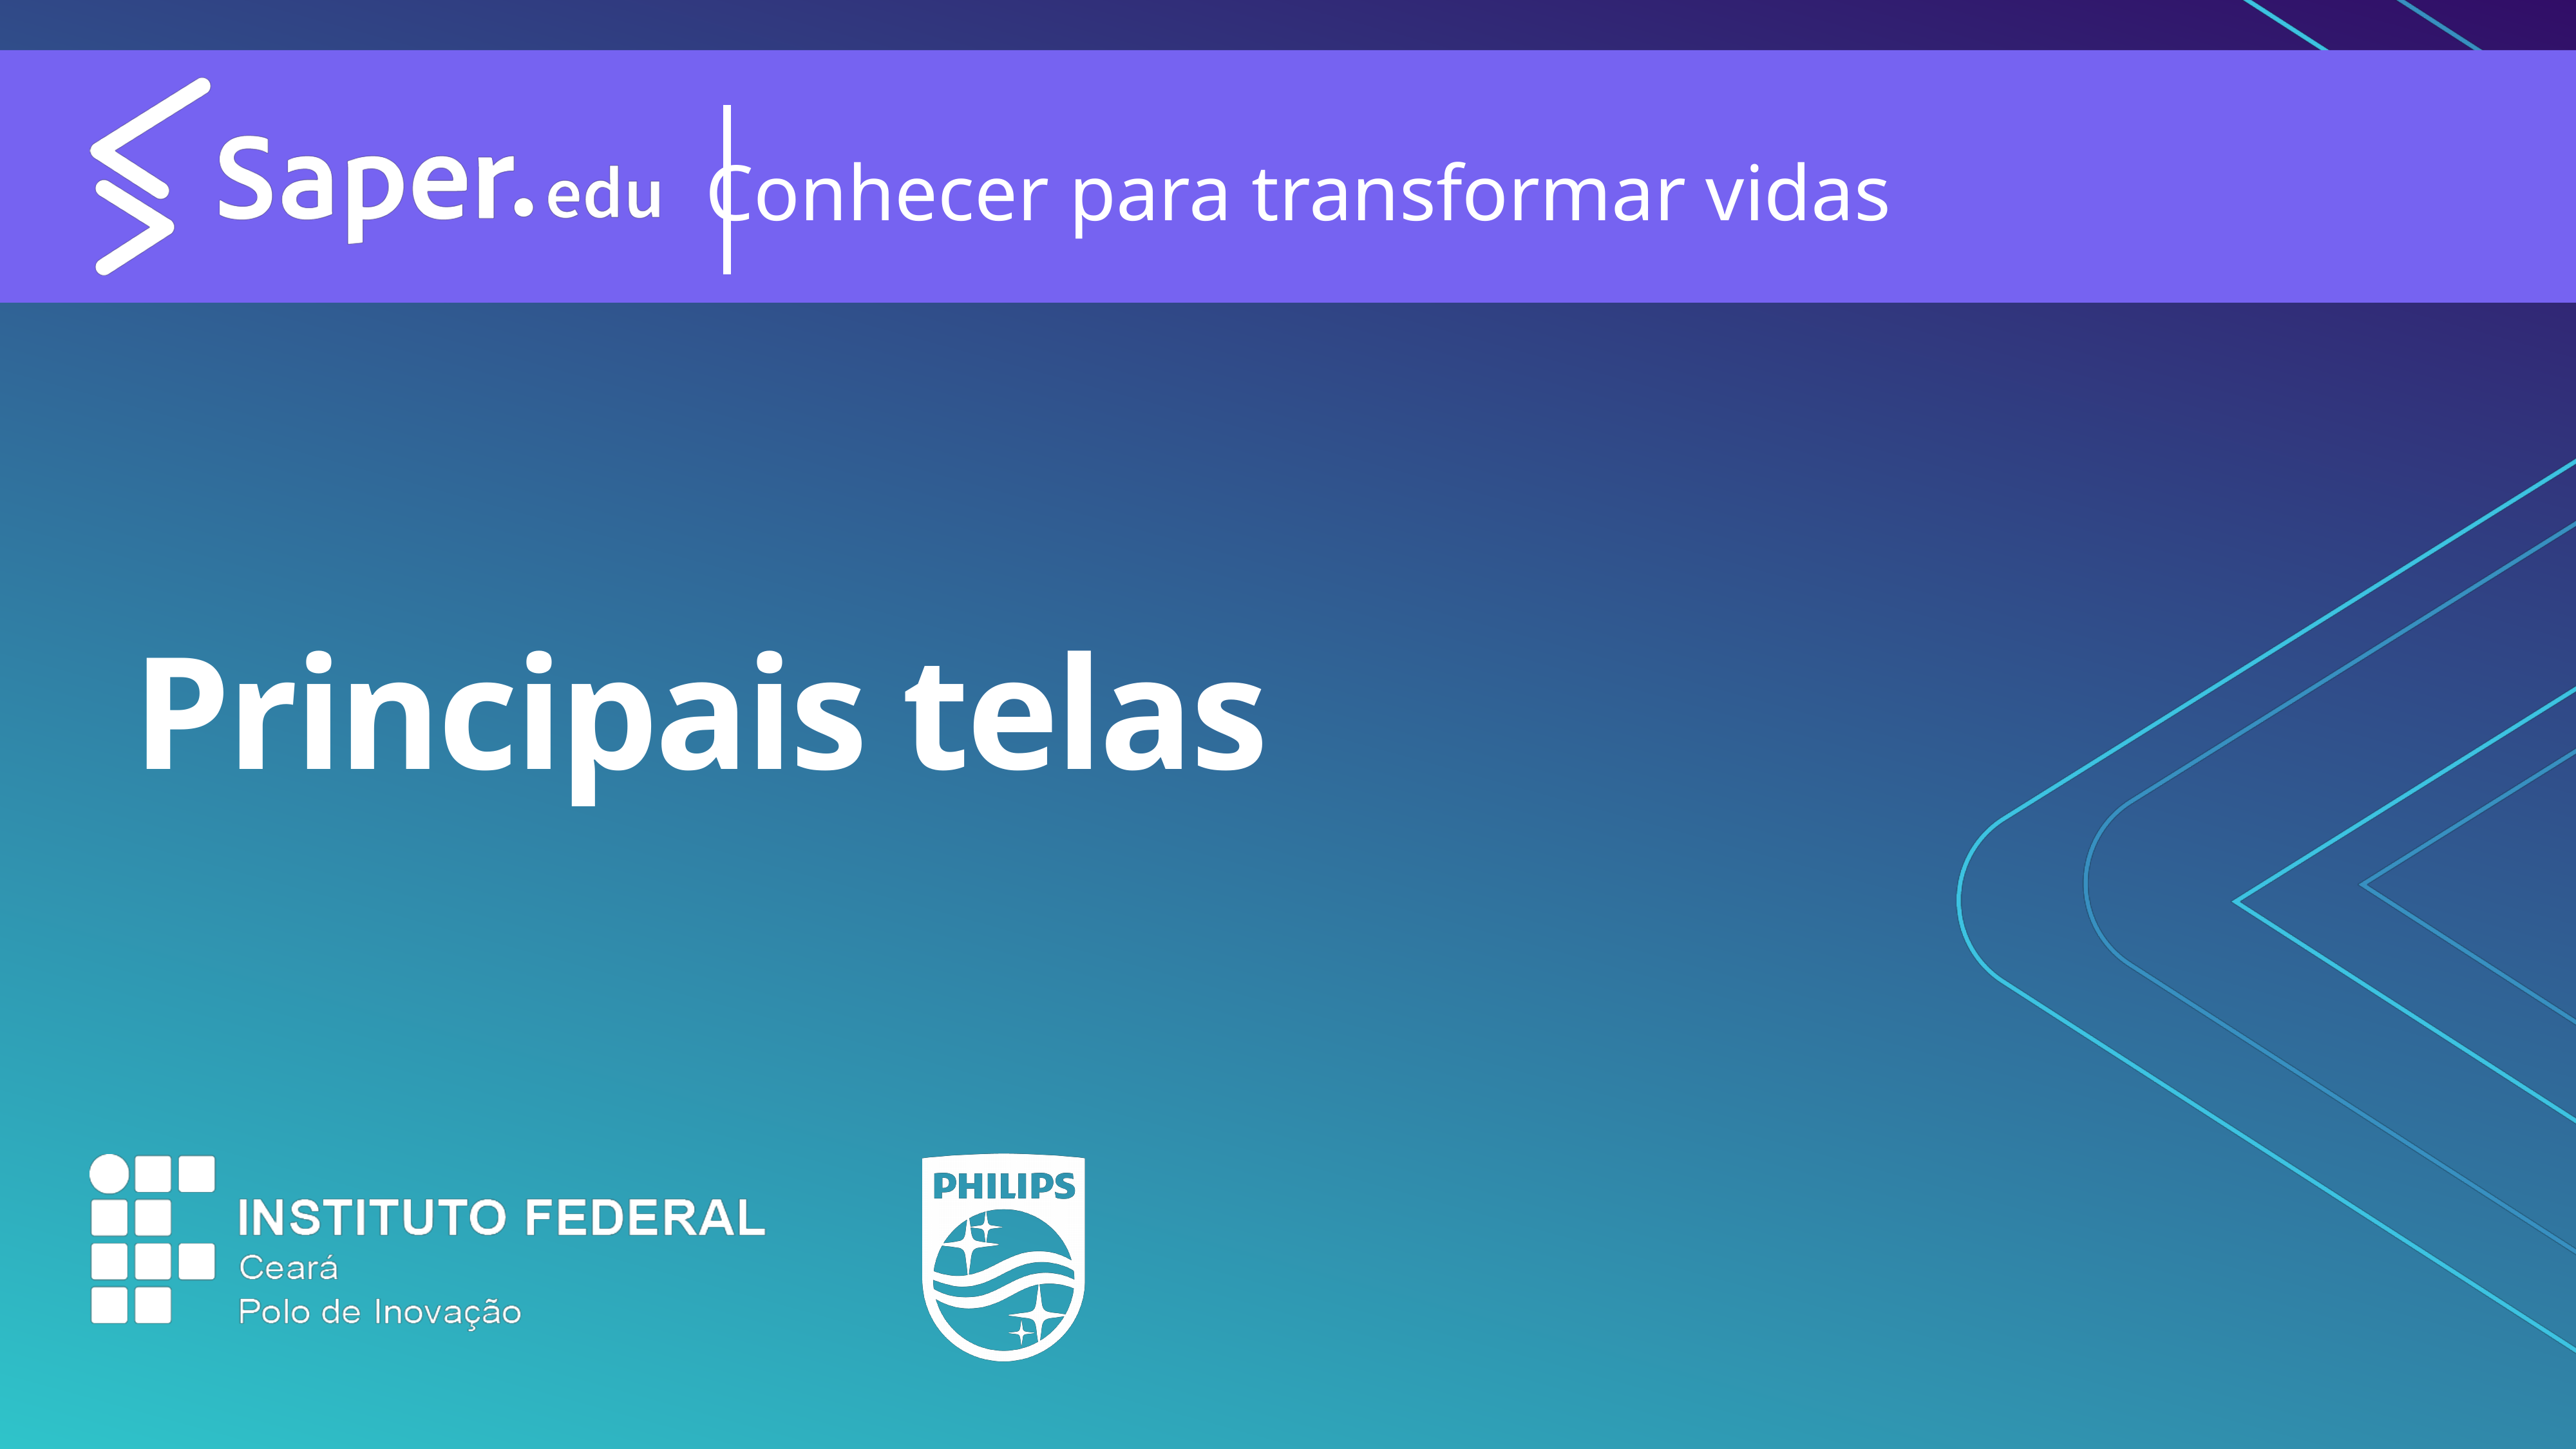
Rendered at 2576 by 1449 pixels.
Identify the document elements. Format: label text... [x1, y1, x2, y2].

picture [1947, 303, 2576, 1378]
picture [922, 1153, 1085, 1365]
picture [90, 1154, 767, 1335]
picture [1947, 0, 2576, 50]
picture [90, 71, 665, 282]
title Principais telas [127, 478, 1939, 971]
